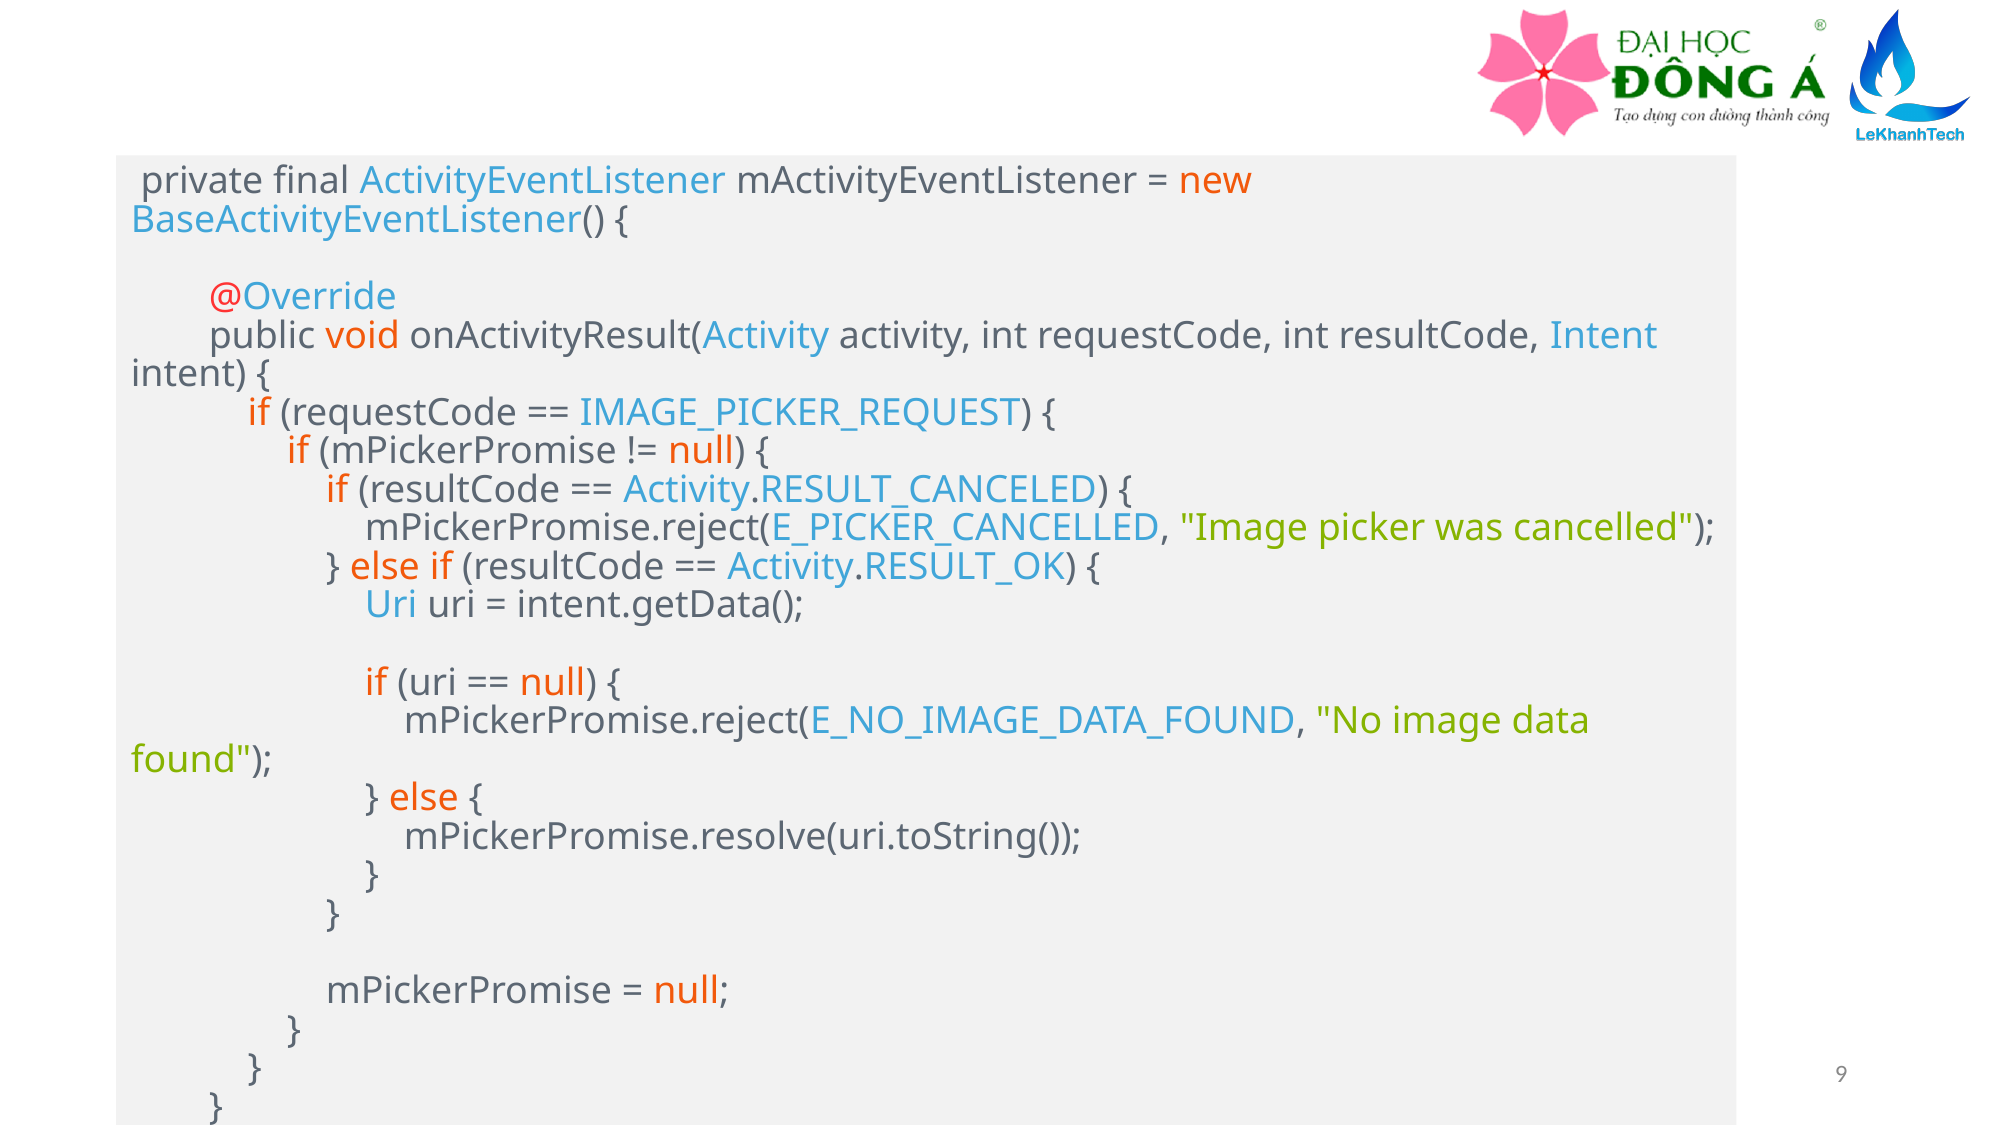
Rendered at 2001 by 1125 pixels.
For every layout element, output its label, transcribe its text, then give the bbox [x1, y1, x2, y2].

slide_number 9 [1737, 1042, 1863, 1103]
text_box private final ActivityEventListener mActivityEventListener = new BaseActivityEventListener() { @Override public void onActivityResult(Activity activity, int requestCode, int resultCode, Intent intent) { if (requestCode == IMAGE_PICKER_REQUEST) { if (mPickerPromise != null) { if (resultCode == Activity.RESULT_CANCELED) { mPickerPromise.reject(E_PICKER_CANCELLED, "Image picker was cancelled"); } else if (resultCode == Activity.RESULT_OK) { Uri uri = intent.getData(); if (uri == null) { mPickerPromise.reject(E_NO_IMAGE_DATA_FOUND, "No image data found"); } else { mPickerPromise.resolve(uri.toString()); } } mPickerPromise = null; } } } }; [116, 155, 1737, 1125]
picture [1465, 5, 1980, 144]
